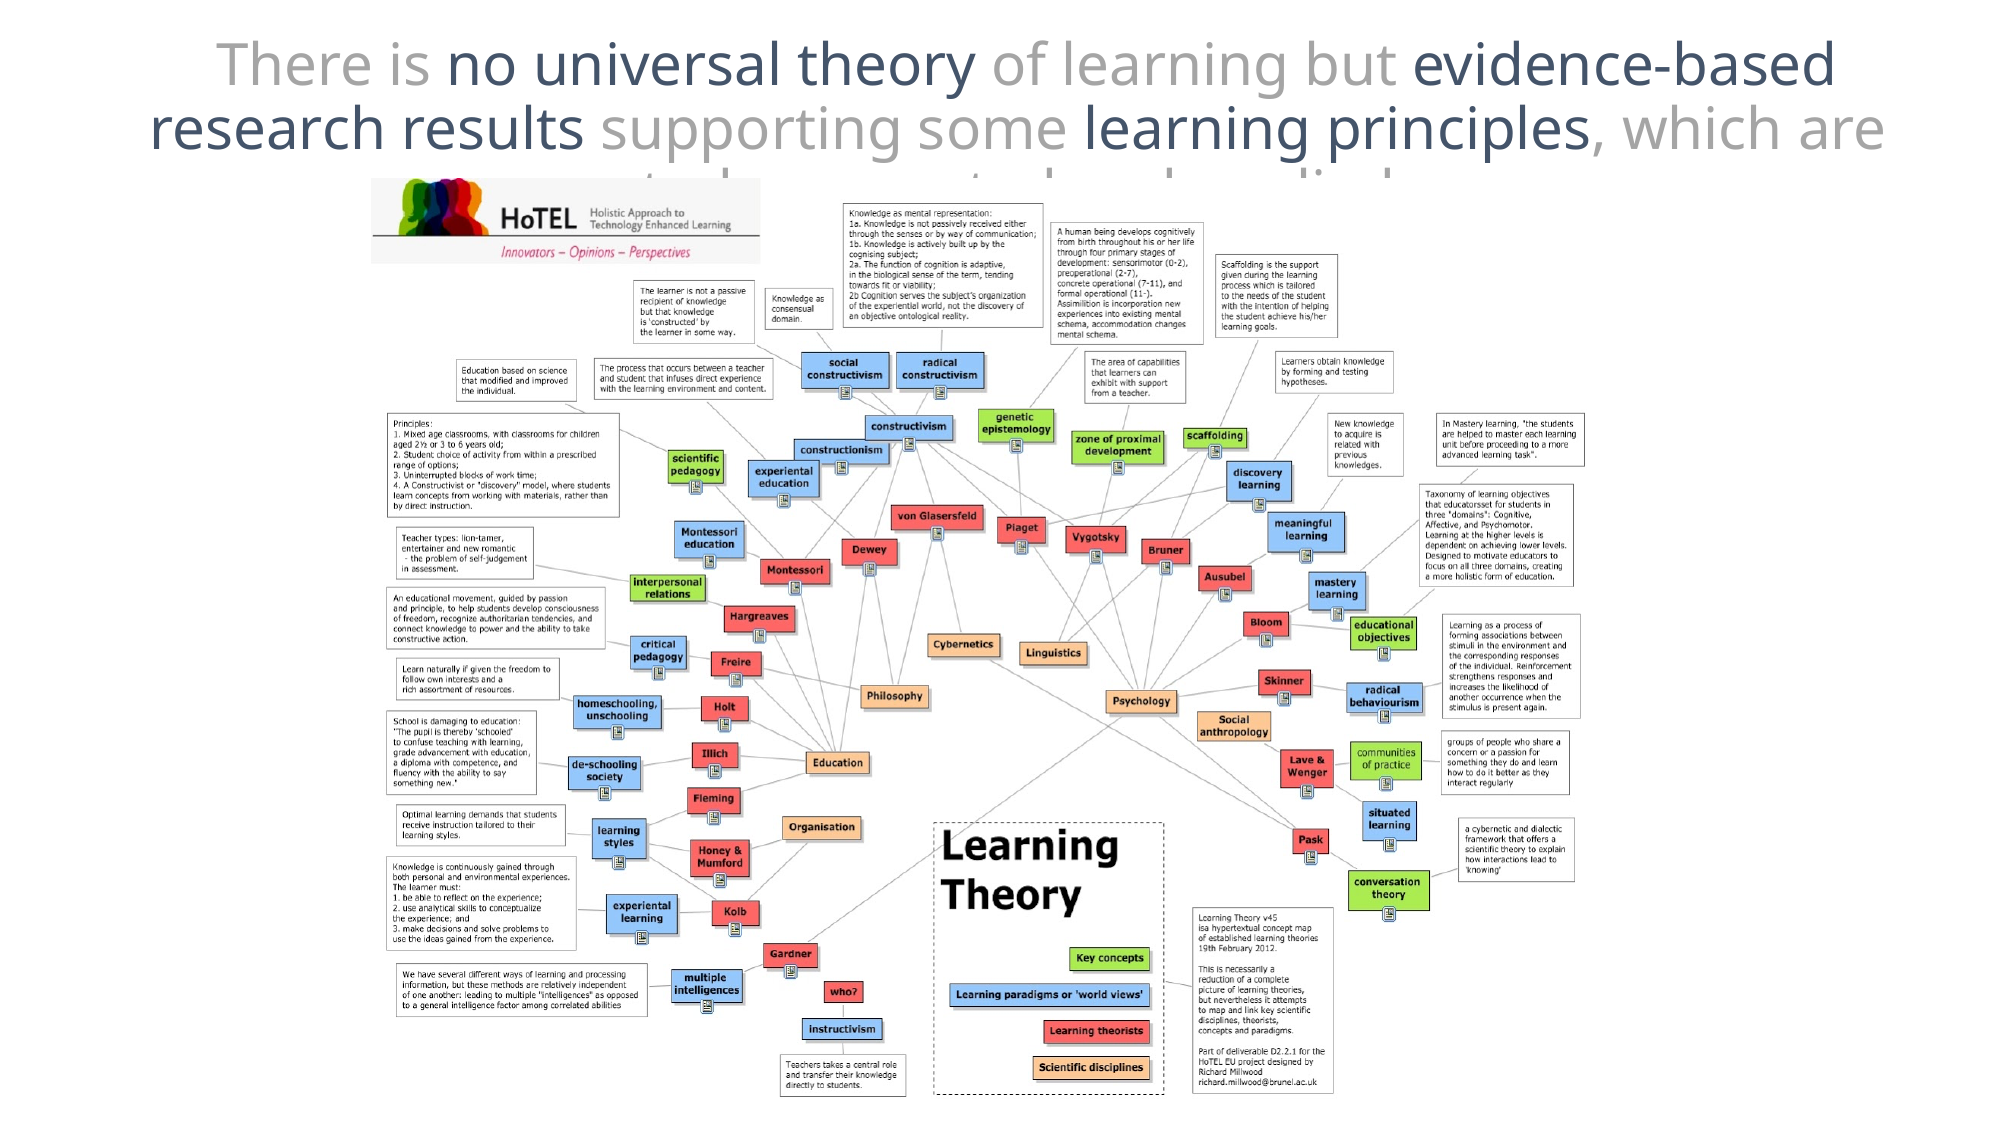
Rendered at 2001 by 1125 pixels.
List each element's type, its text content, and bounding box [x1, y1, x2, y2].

picture [370, 178, 1588, 1099]
title There is no universal theory of learning but evidence-based research results supporting some learning principles, which are today accepted and applied [83, 27, 1953, 179]
